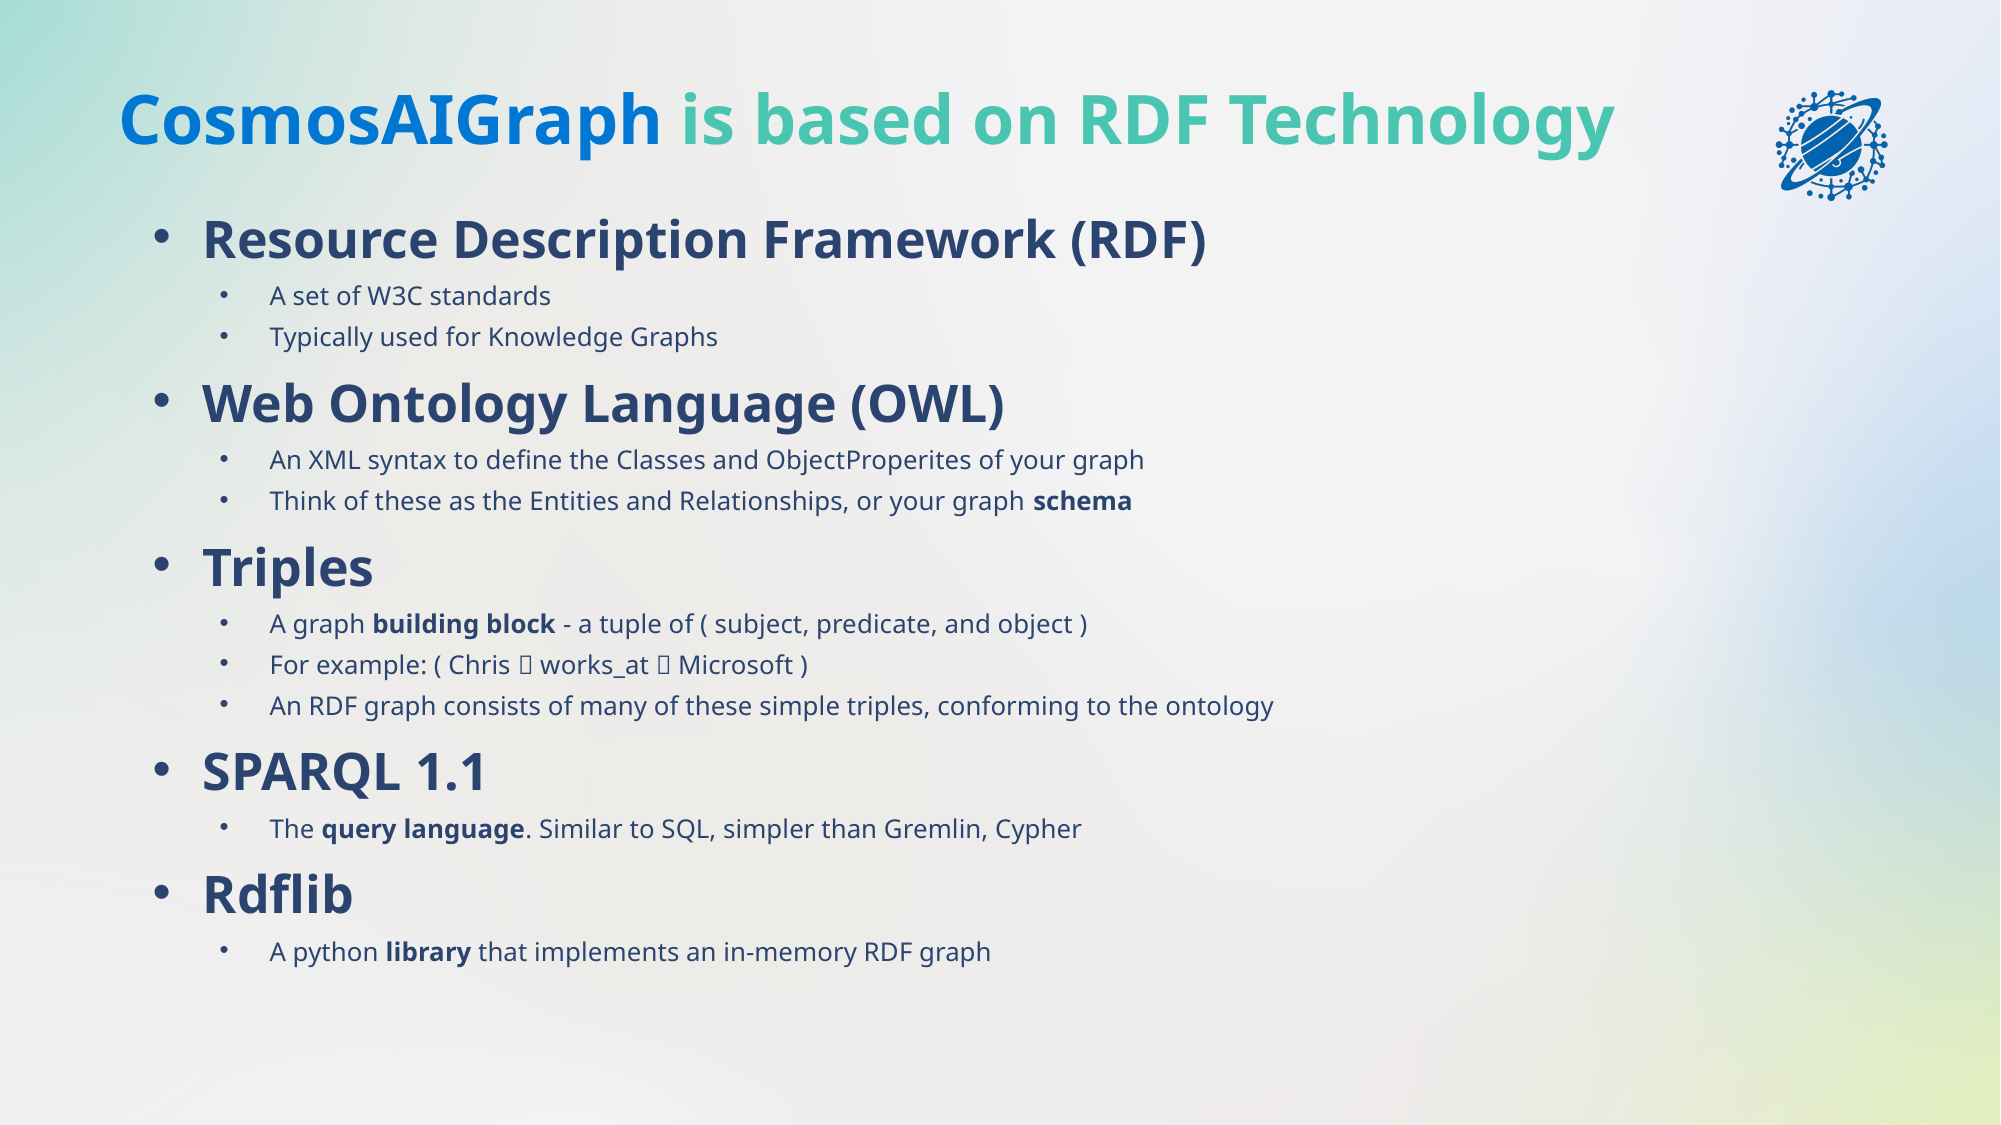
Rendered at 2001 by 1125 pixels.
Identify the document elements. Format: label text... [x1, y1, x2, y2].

text_box CosmosAIGraph is based on RDF Technology [103, 70, 1794, 223]
text_box Resource Description Framework (RDF) A set of W3C standards Typically used for Knowledge Graphs Web Ontology Language (OWL) An XML syntax to define the Classes and ObjectProperites of your graph Think of these as the Entities and Relationships, or your graph schema Triples A graph building block - a tuple of ( subject, predicate, and object ) For example: ( Chris  works_at  Microsoft ) An RDF graph consists of many of these simple triples, conforming to the ontology SPARQL 1.1 The query language. Similar to SQL, simpler than Gremlin, Cypher Rdflib A python library that implements an in-memory RDF graph [152, 205, 1789, 970]
picture [1762, 77, 1899, 214]
